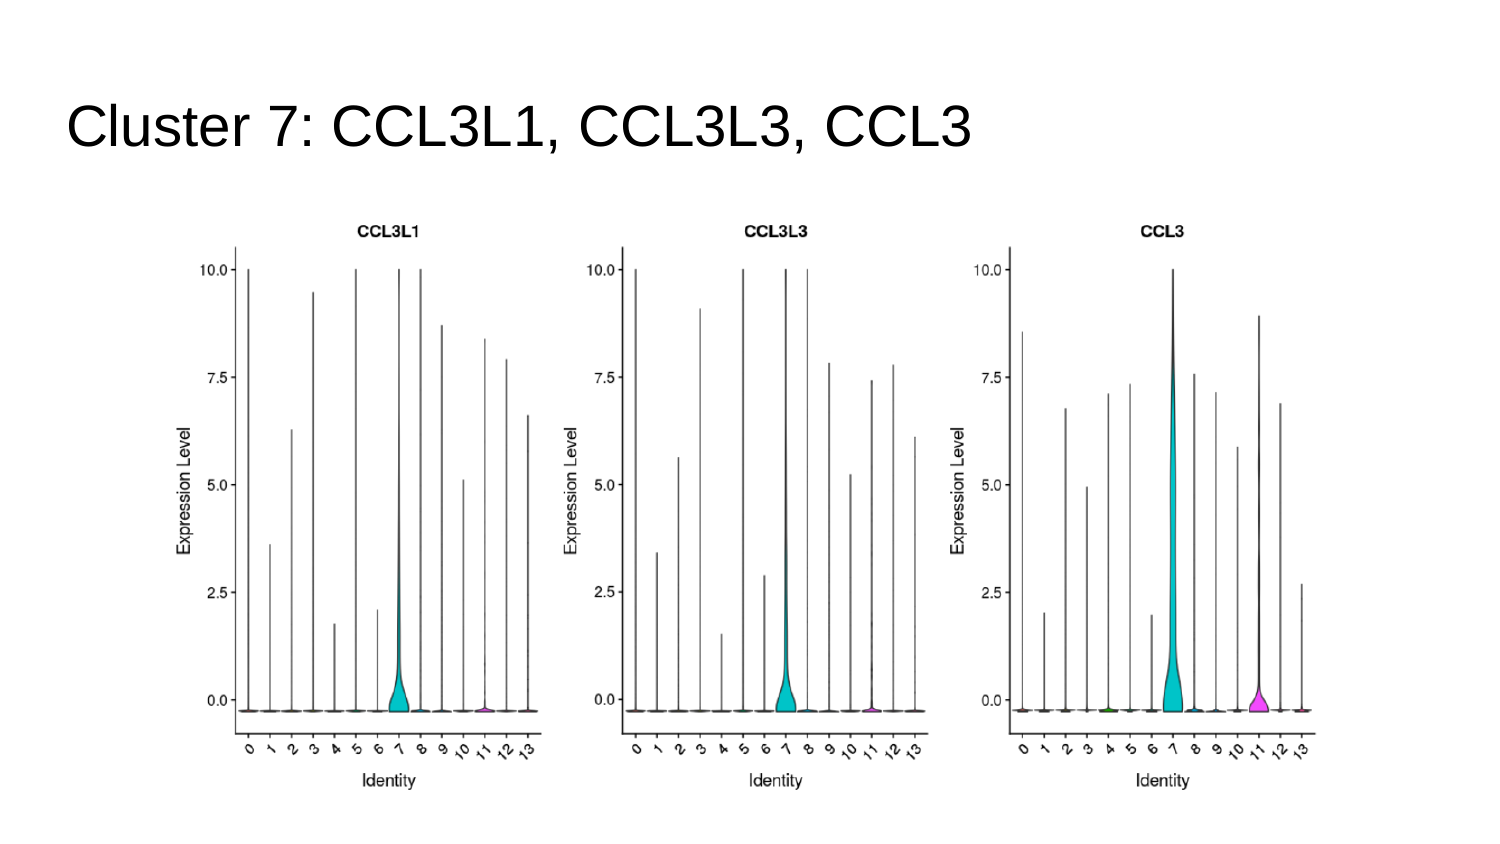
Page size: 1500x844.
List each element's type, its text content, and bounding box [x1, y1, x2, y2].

title Cluster 7: CCL3L1, CCL3L3, CCL3 [51, 72, 1449, 167]
picture [162, 215, 1323, 800]
